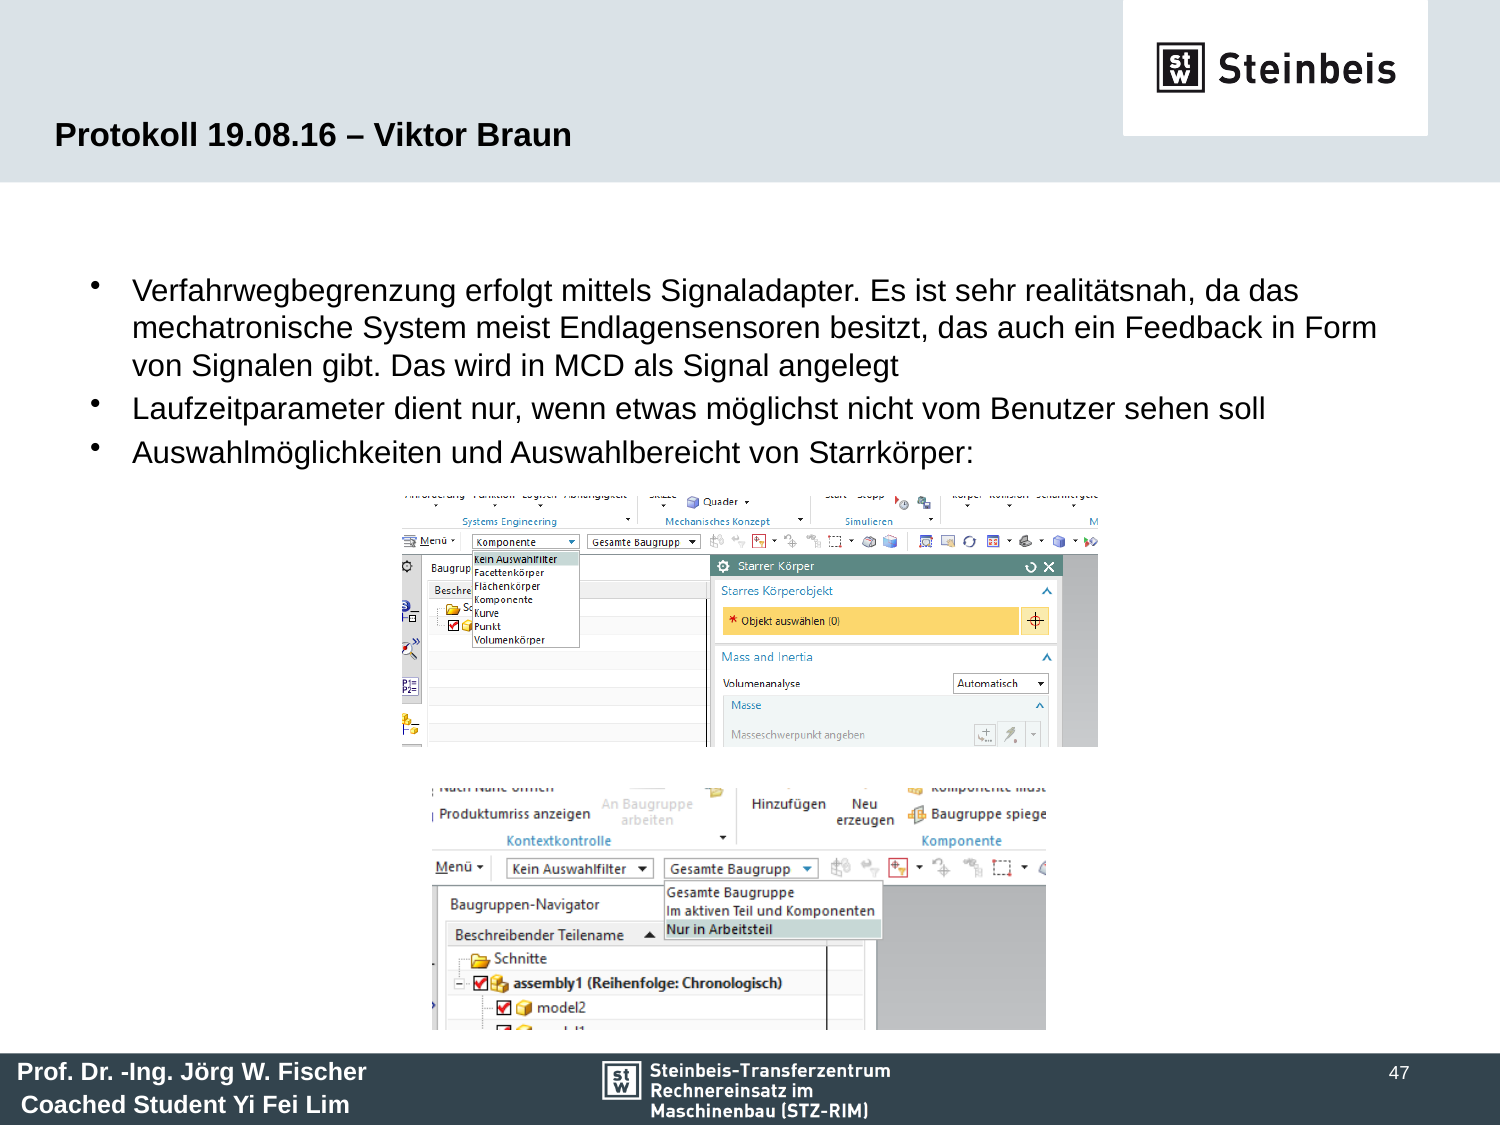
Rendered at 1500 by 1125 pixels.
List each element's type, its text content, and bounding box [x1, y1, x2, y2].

list Verfahrwegbegrenzung erfolgt mittels Signaladapter. Es ist sehr realitätsnah, da das mechatronische System meist Endlagensensoren besitzt, das auch ein Feedback in Form von Signalen gibt. Das wird in MCD als Signal angelegt Laufzeitparameter dient nur, wenn etwas möglichst nicht vom Benutzer sehen soll Auswahlmöglichkeiten und Auswahlbereicht von Starrkörper: [74, 262, 1426, 1006]
slide_number 47 [1074, 1053, 1426, 1125]
picture [592, 1057, 908, 1121]
title Protokoll 19.08.16 – Viktor Braun [39, 66, 951, 162]
picture [432, 788, 1047, 1030]
picture [1108, 0, 1444, 143]
picture [402, 496, 1098, 747]
